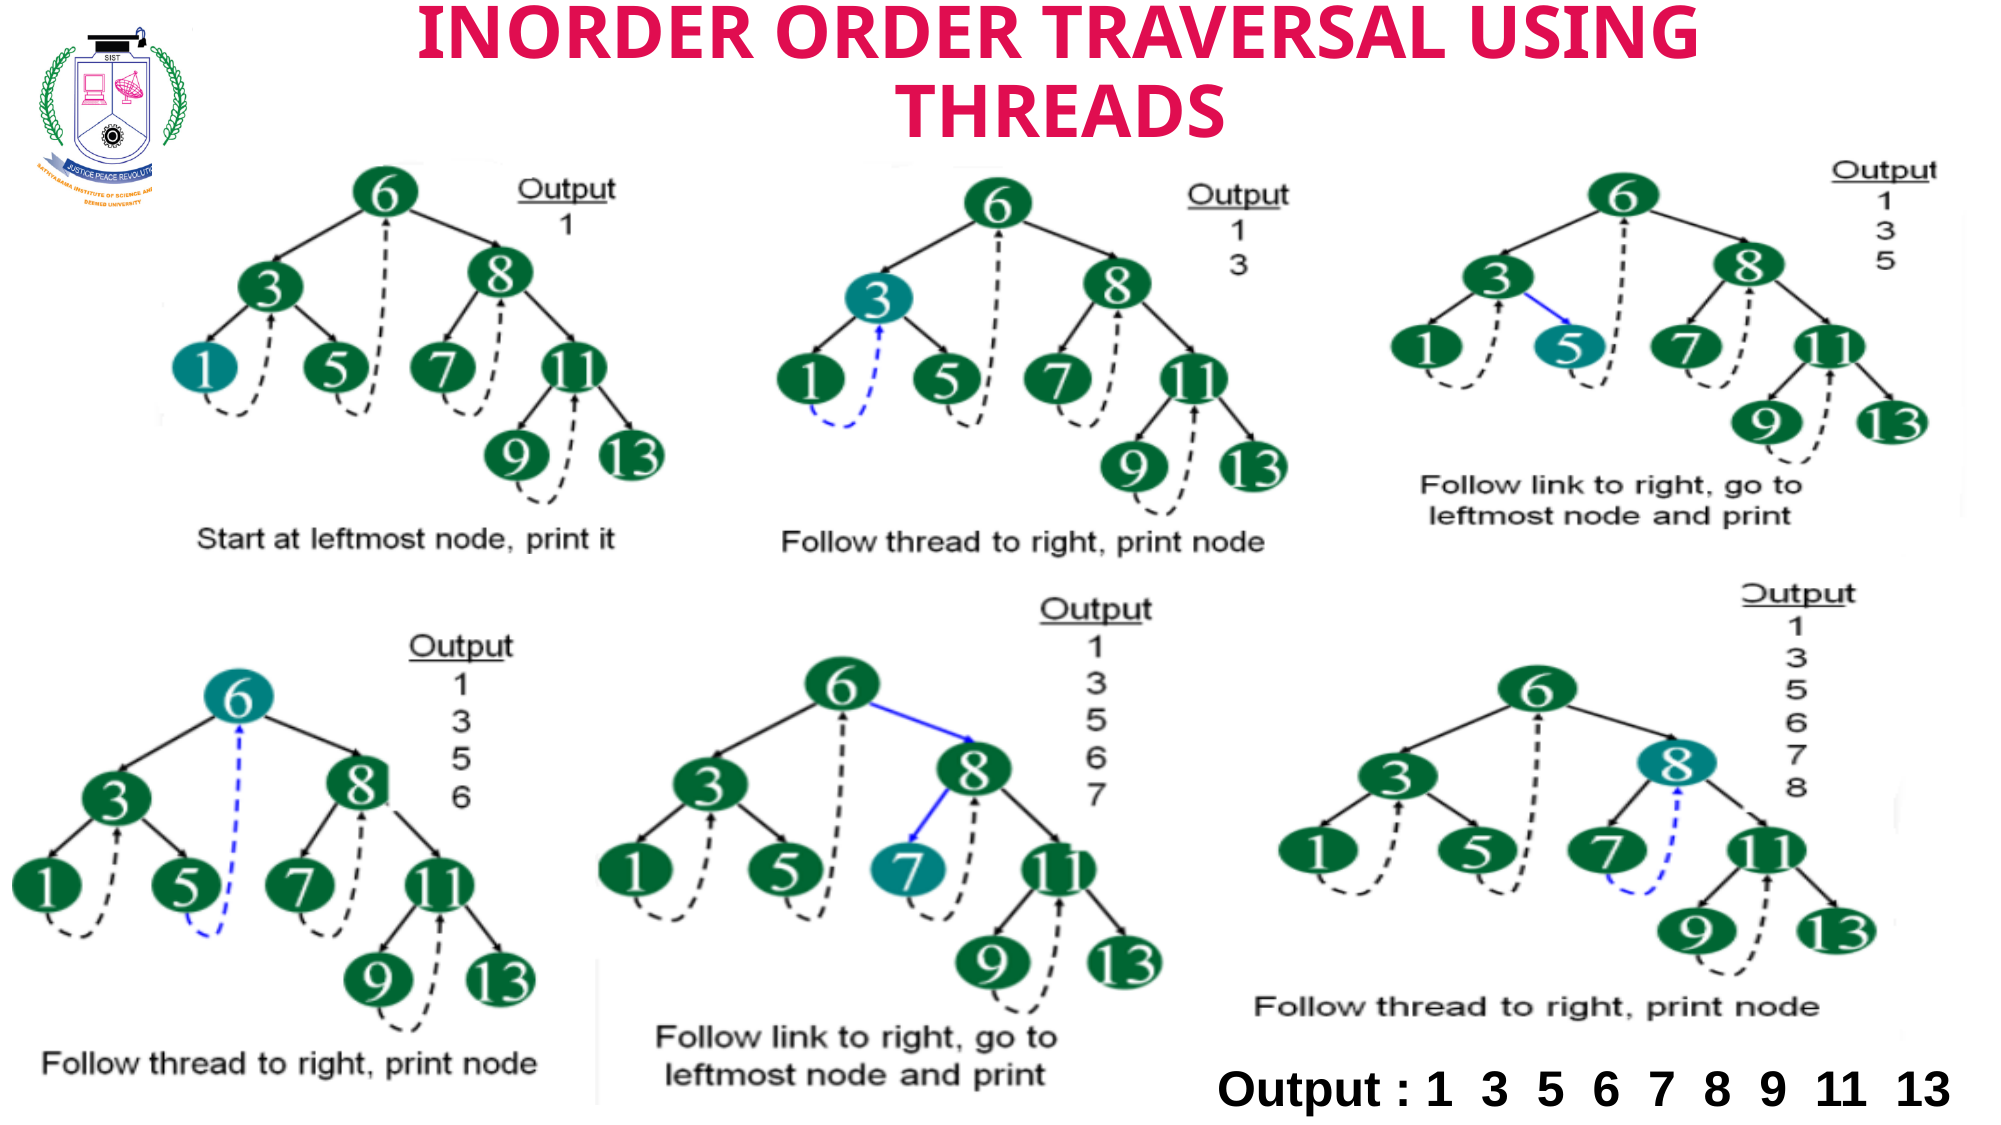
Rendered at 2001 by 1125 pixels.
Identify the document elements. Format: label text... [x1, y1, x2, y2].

text_box Output : 1 3 5 6 7 8 9 11 13 [1202, 1049, 1982, 1124]
title INORDER ORDER TRAVERSAL USING THREADS [273, 0, 1848, 169]
picture [12, 22, 1970, 1125]
